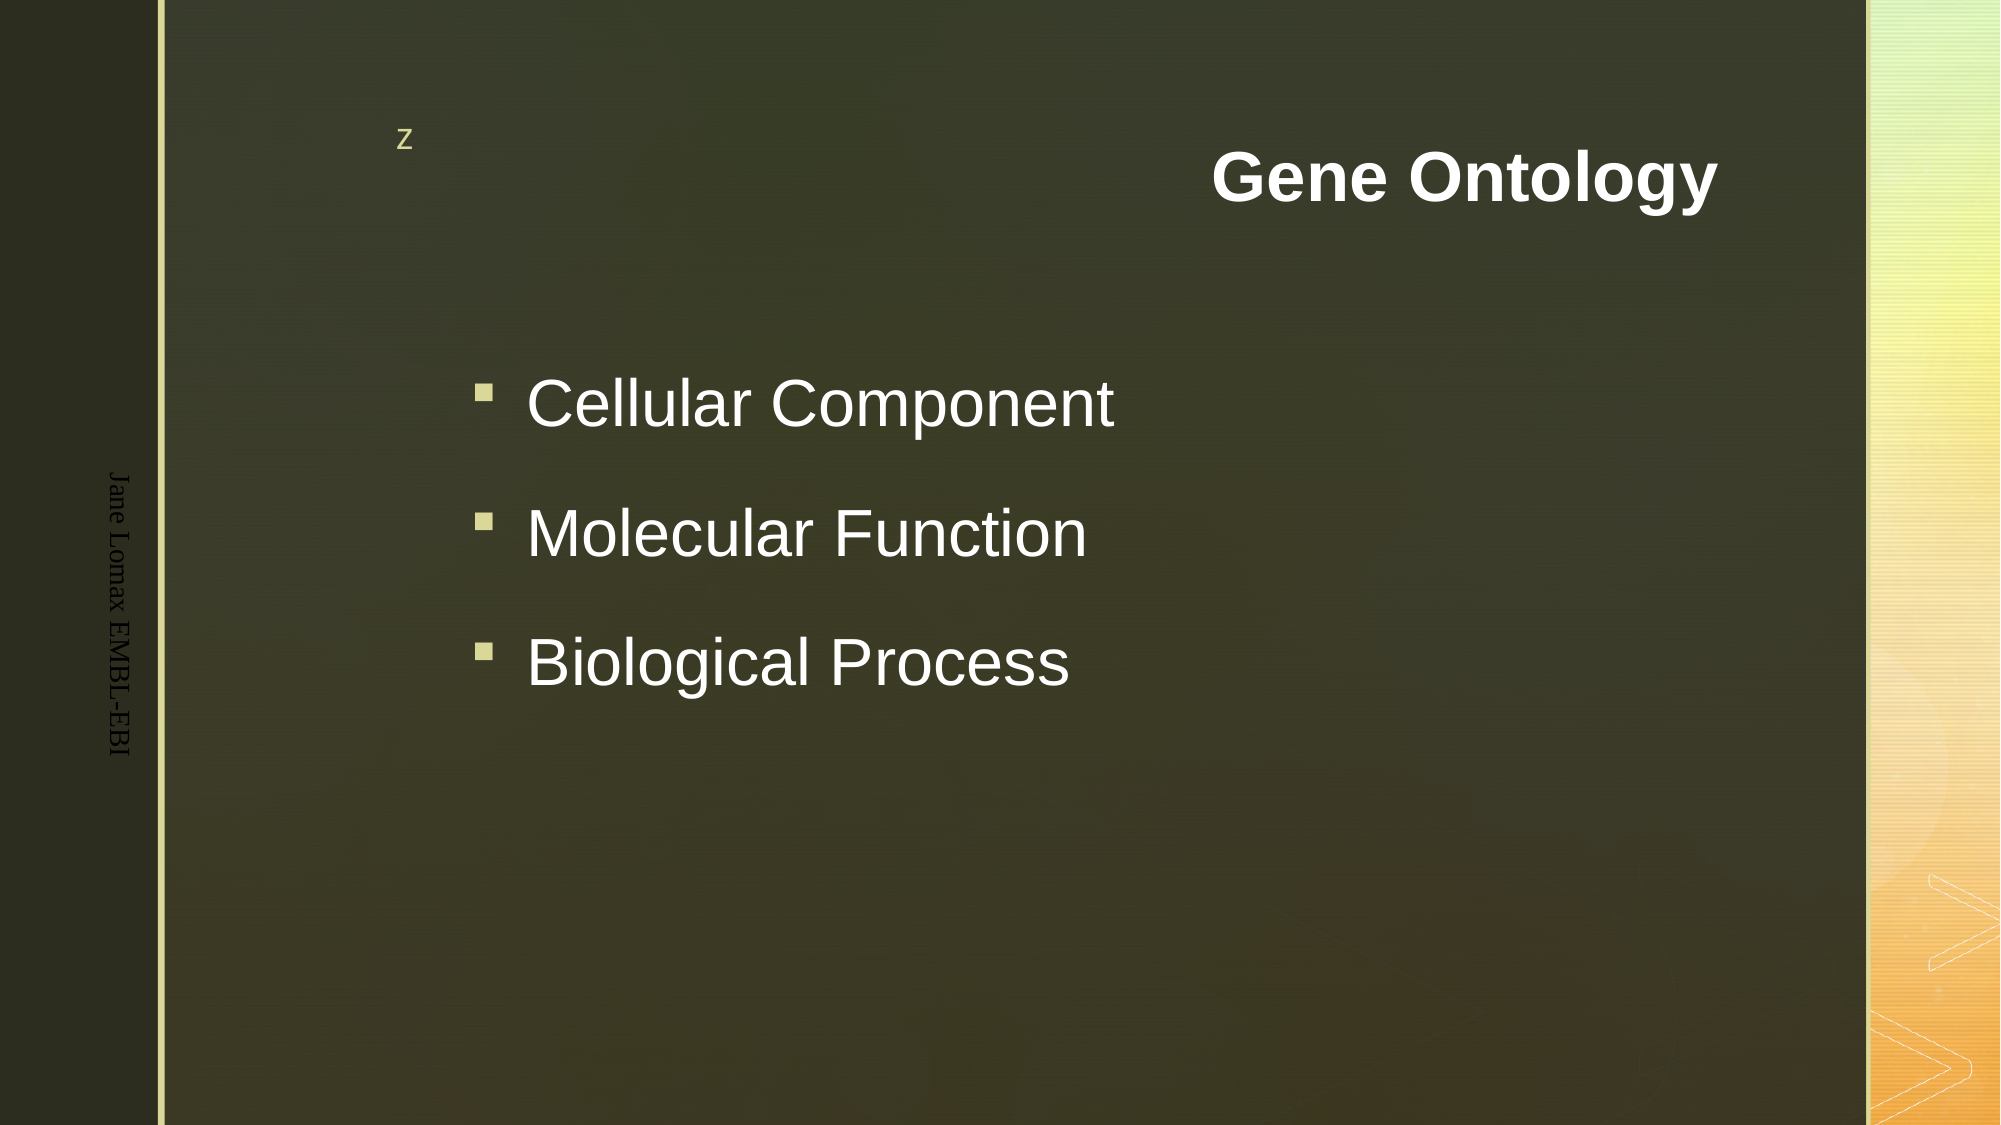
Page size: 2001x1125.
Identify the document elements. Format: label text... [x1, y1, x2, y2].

list Cellular Component Molecular Function Biological Process [454, 336, 1734, 993]
footer Jane Lomax EMBL-EBI [101, 132, 131, 1098]
picture [1871, 0, 2001, 1125]
title Gene Ontology [428, 132, 1734, 310]
